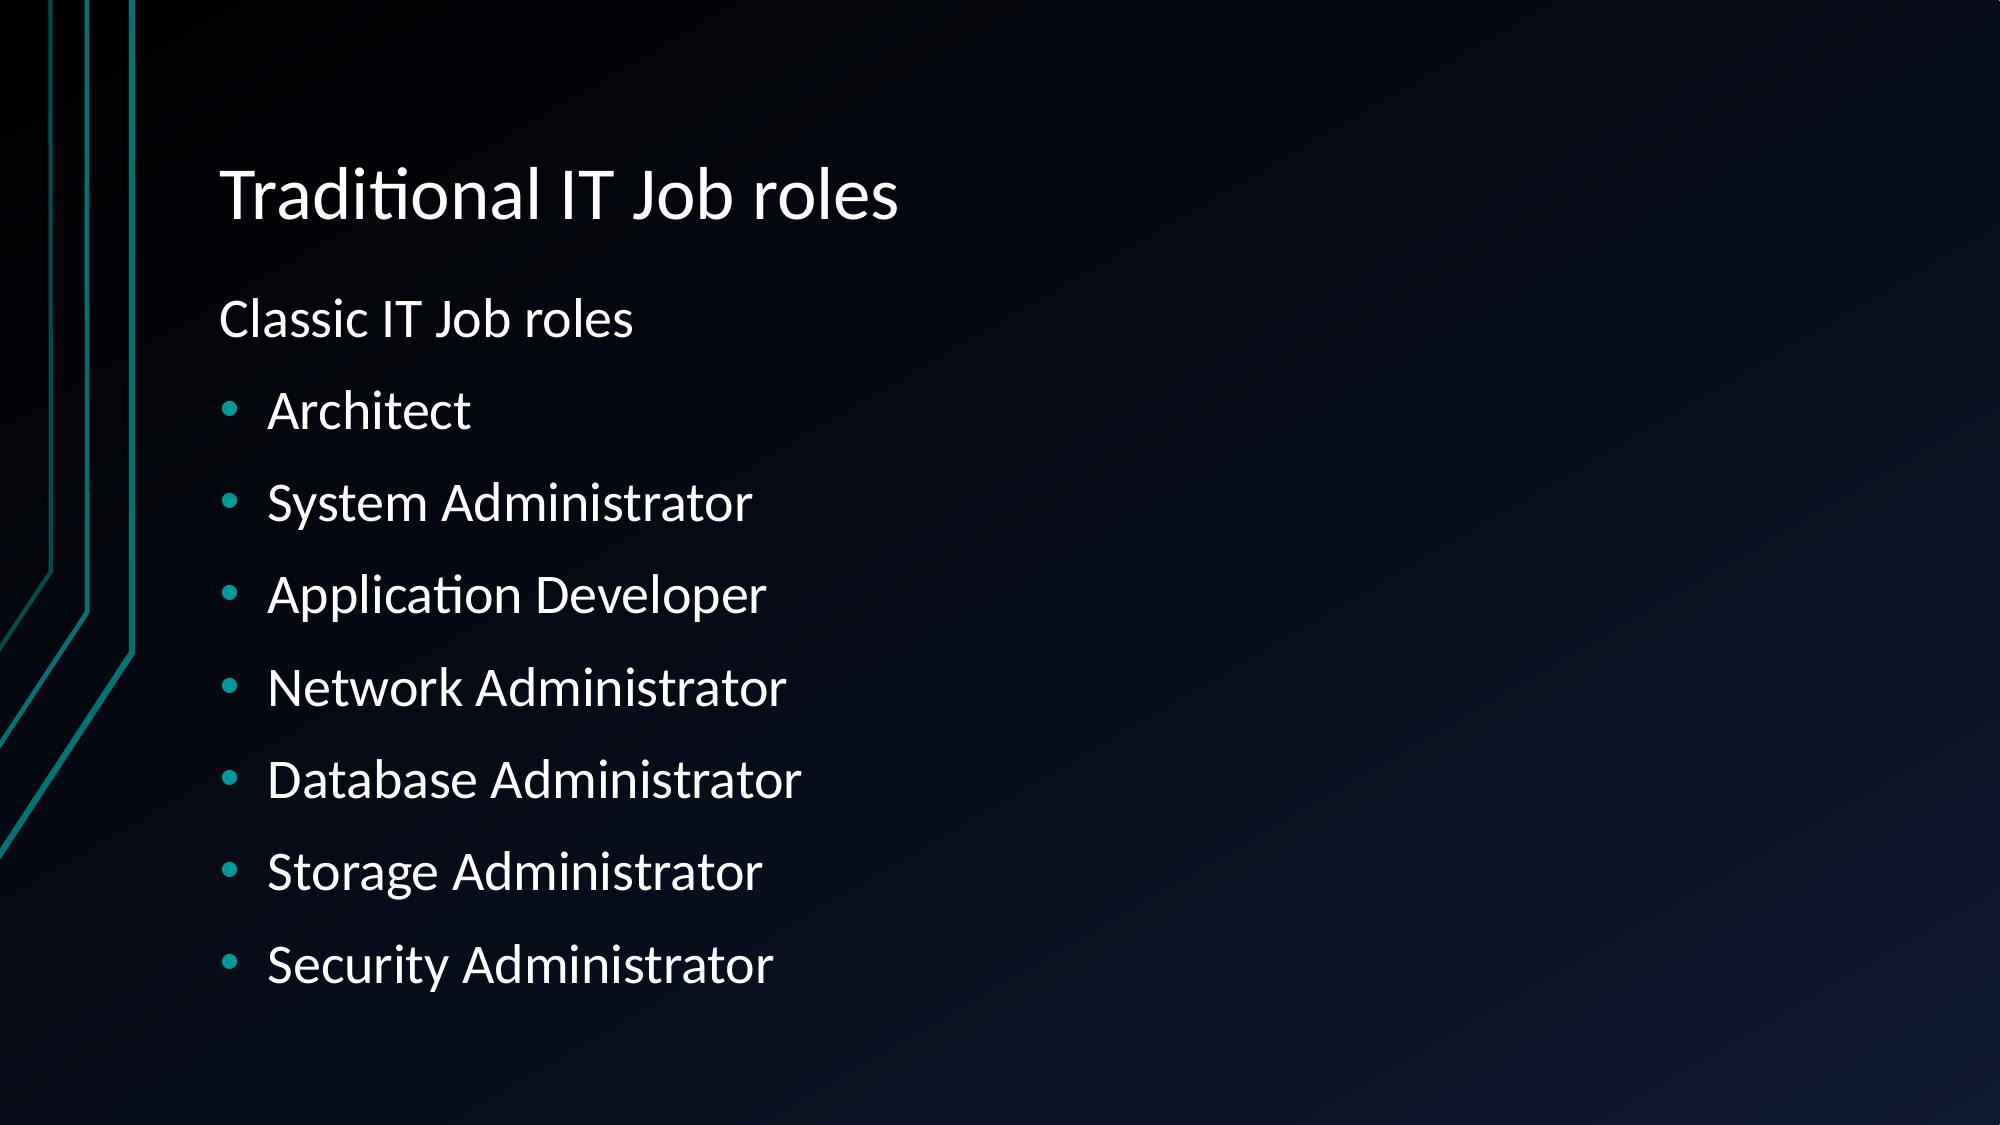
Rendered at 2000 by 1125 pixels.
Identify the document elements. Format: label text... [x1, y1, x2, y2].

list Classic IT Job roles Architect System Administrator Application Developer Network Administrator Database Administrator Storage Administrator Security Administrator [199, 279, 1900, 1012]
title Traditional IT Job roles [199, 45, 1900, 246]
